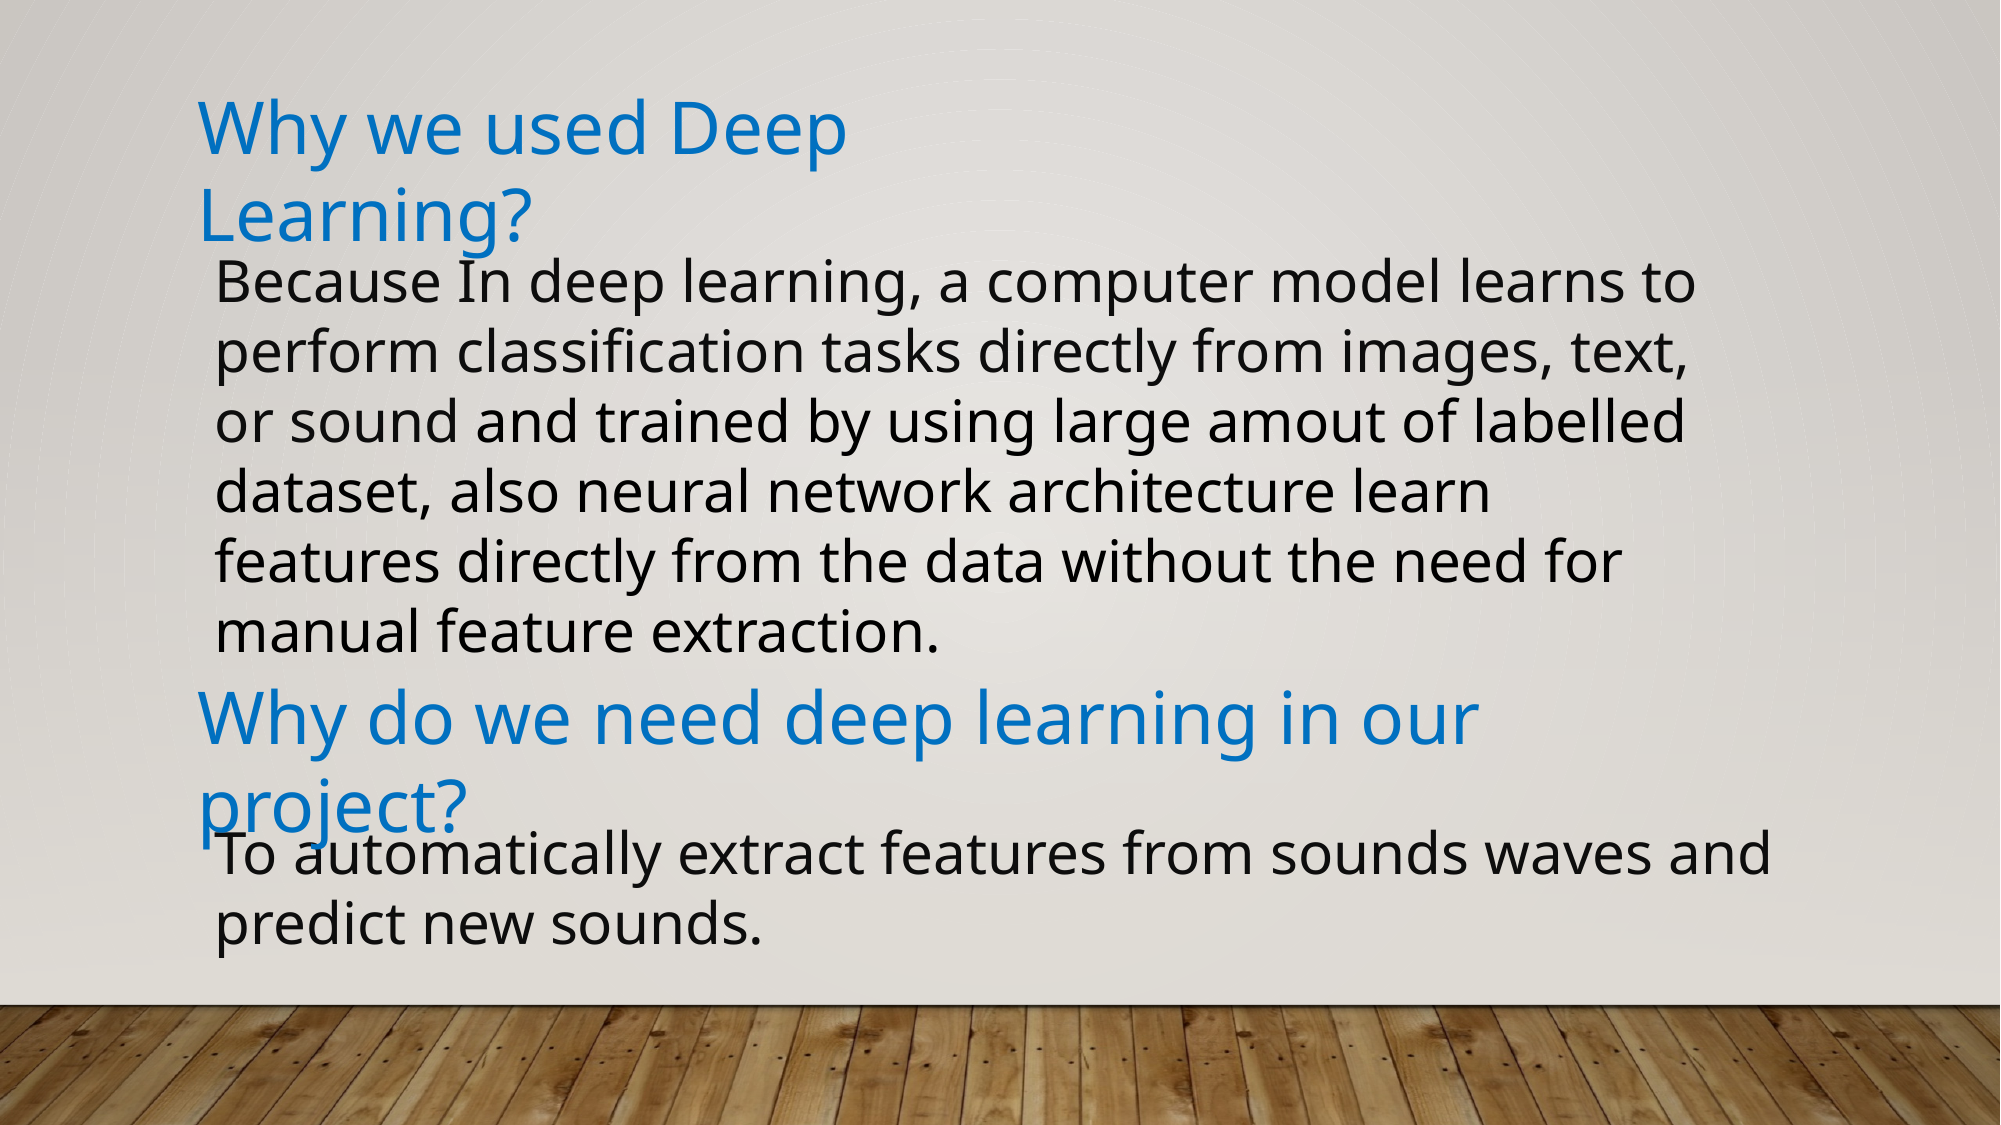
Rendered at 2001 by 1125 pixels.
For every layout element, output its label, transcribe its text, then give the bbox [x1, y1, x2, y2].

text_box Why we used Deep Learning? [182, 74, 1187, 264]
text_box To automatically extract features from sounds waves and predict new sounds. [200, 809, 1805, 964]
picture [0, 1005, 2000, 1125]
text_box Why do we need deep learning in our project? [182, 664, 1766, 855]
text_box Because In deep learning, a computer model learns to perform classification tasks directly from images, text, or sound and trained by using large amout of labelled dataset, also neural network architecture learn features directly from the data without the need for manual feature extraction. [200, 236, 1724, 664]
